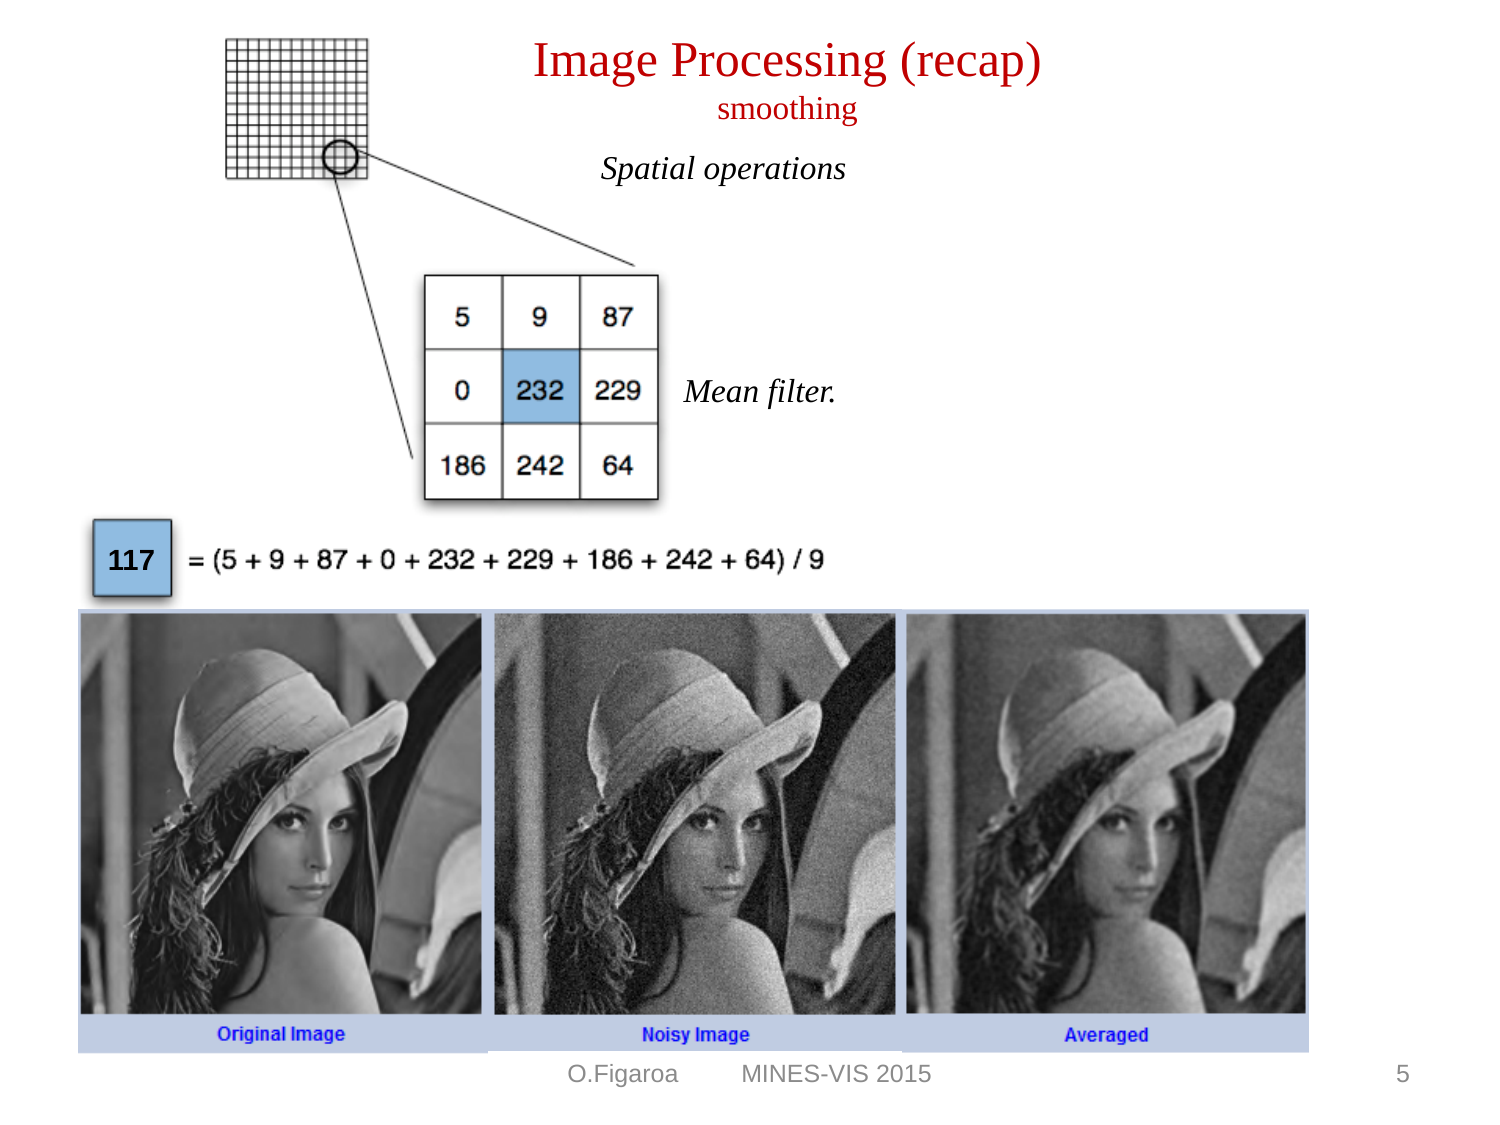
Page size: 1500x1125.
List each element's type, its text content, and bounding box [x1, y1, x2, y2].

picture [41, 15, 1309, 1056]
footer O.Figaroa MINES-VIS 2015 [512, 1059, 988, 1103]
slide_number 5 [1074, 1042, 1425, 1103]
text_box Image Processing (recap) smoothing [868, 19, 1058, 134]
